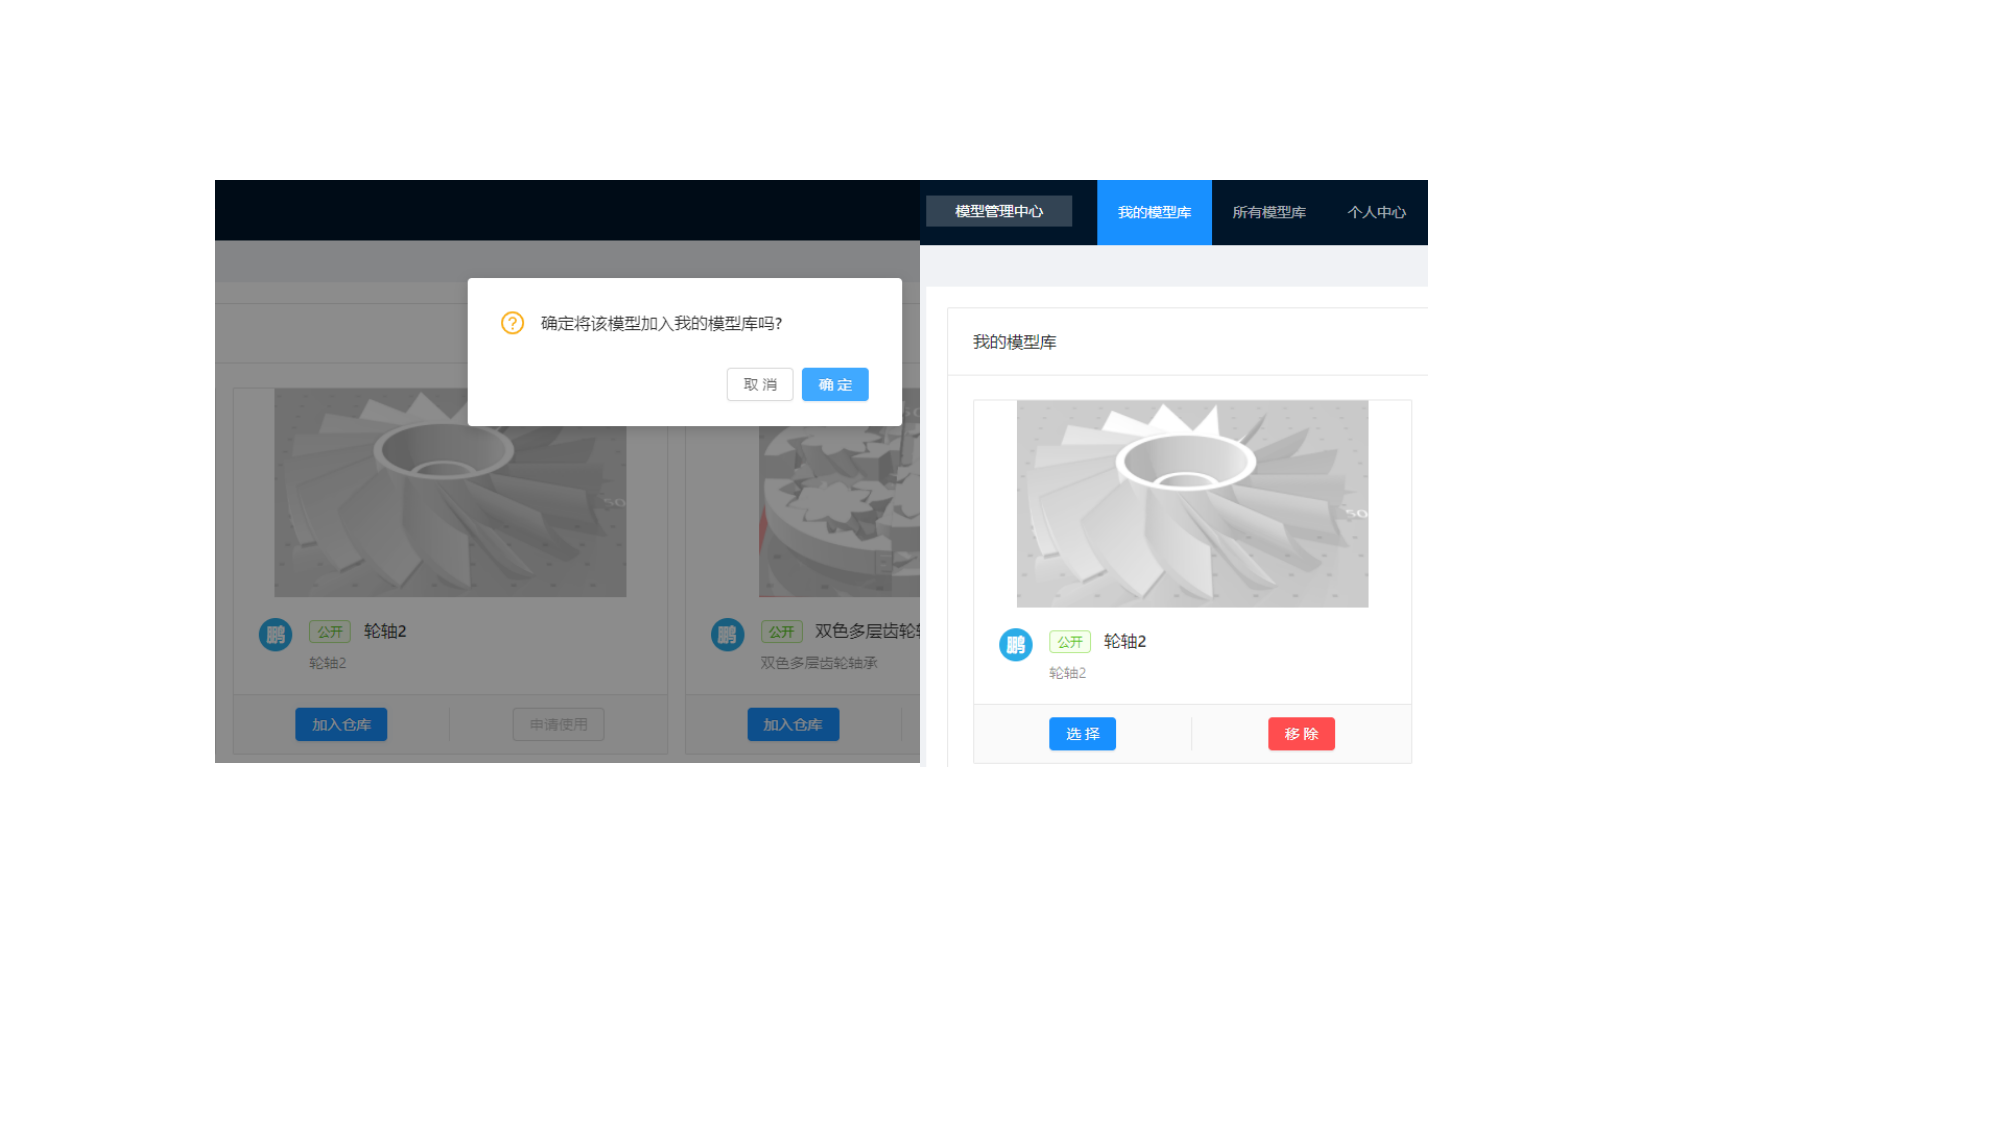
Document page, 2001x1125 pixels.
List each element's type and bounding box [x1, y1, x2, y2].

picture [215, 180, 1428, 767]
